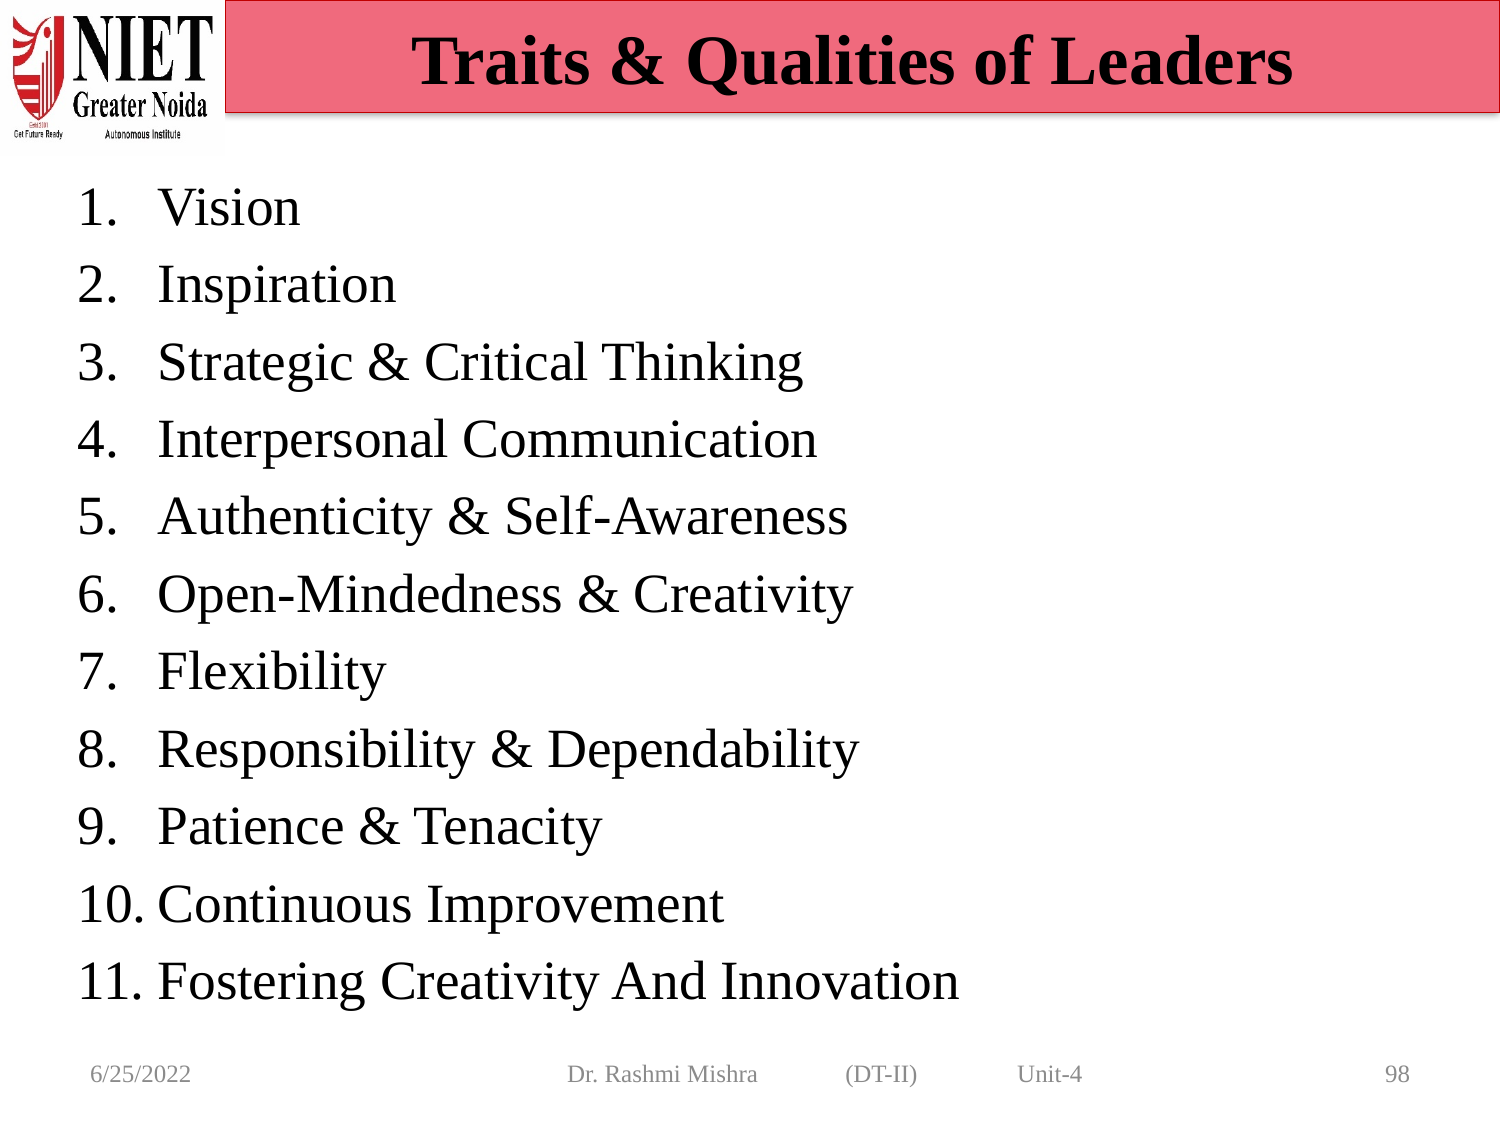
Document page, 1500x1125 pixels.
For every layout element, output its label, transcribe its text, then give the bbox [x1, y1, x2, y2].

slide_number 98 [1074, 1042, 1425, 1103]
text_box Traits & Qualities of Leaders [226, 0, 1500, 113]
footer Dr. Rashmi Mishra (DT-II) Unit-4 [412, 1042, 1074, 1103]
list Vision Inspiration Strategic & Critical Thinking Interpersonal Communication Authenticity & Self-Awareness Open-Mindedness & Creativity Flexibility Responsibility & Dependability Patience & Tenacity Continuous Improvement Fostering Creativity And Innovation [62, 162, 1450, 1025]
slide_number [75, 1042, 412, 1103]
picture [0, 0, 226, 156]
